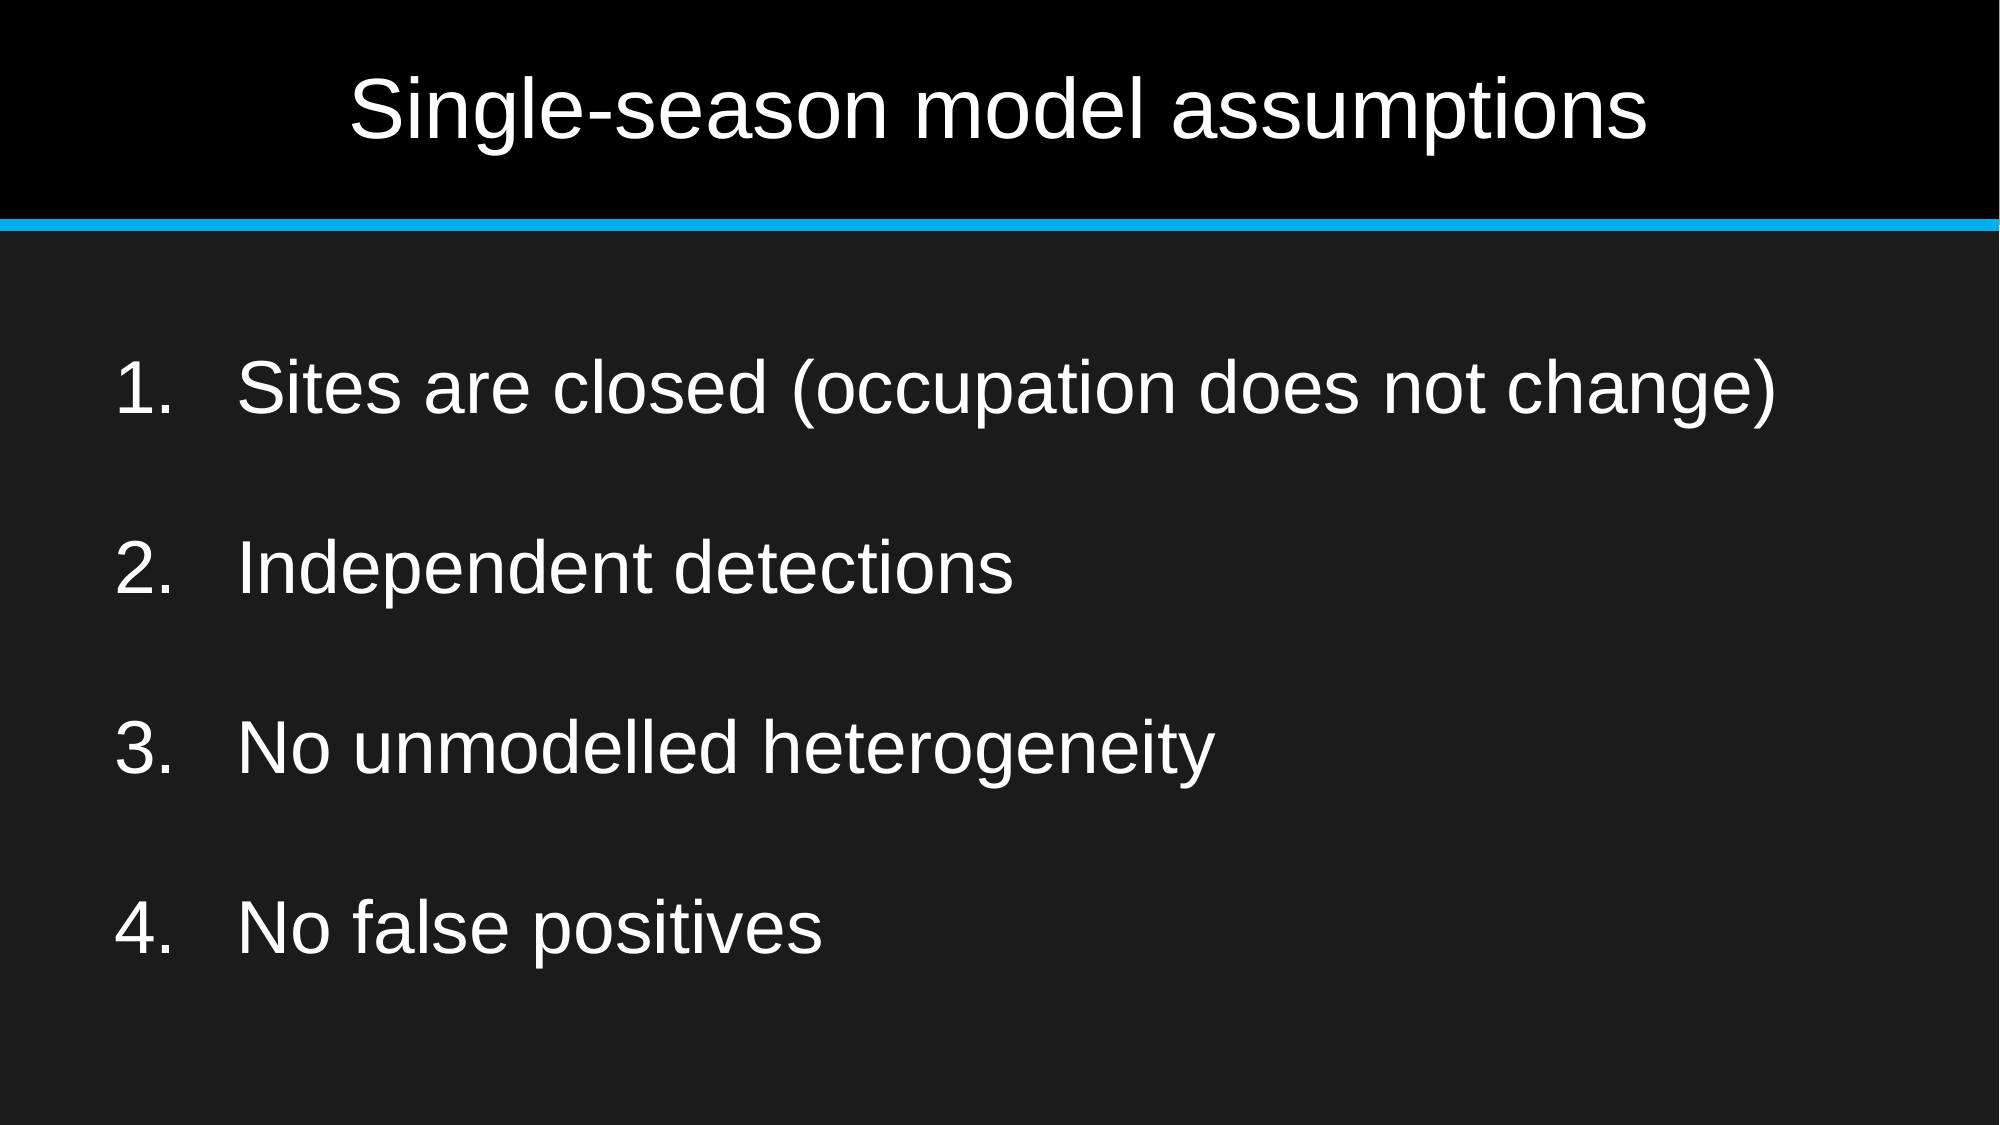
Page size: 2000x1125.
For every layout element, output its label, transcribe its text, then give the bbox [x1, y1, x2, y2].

title Single-season model assumptions [174, 20, 1825, 201]
text_box Sites are closed (occupation does not change) Independent detections No unmodelled heterogeneity No false positives [97, 330, 1900, 1068]
